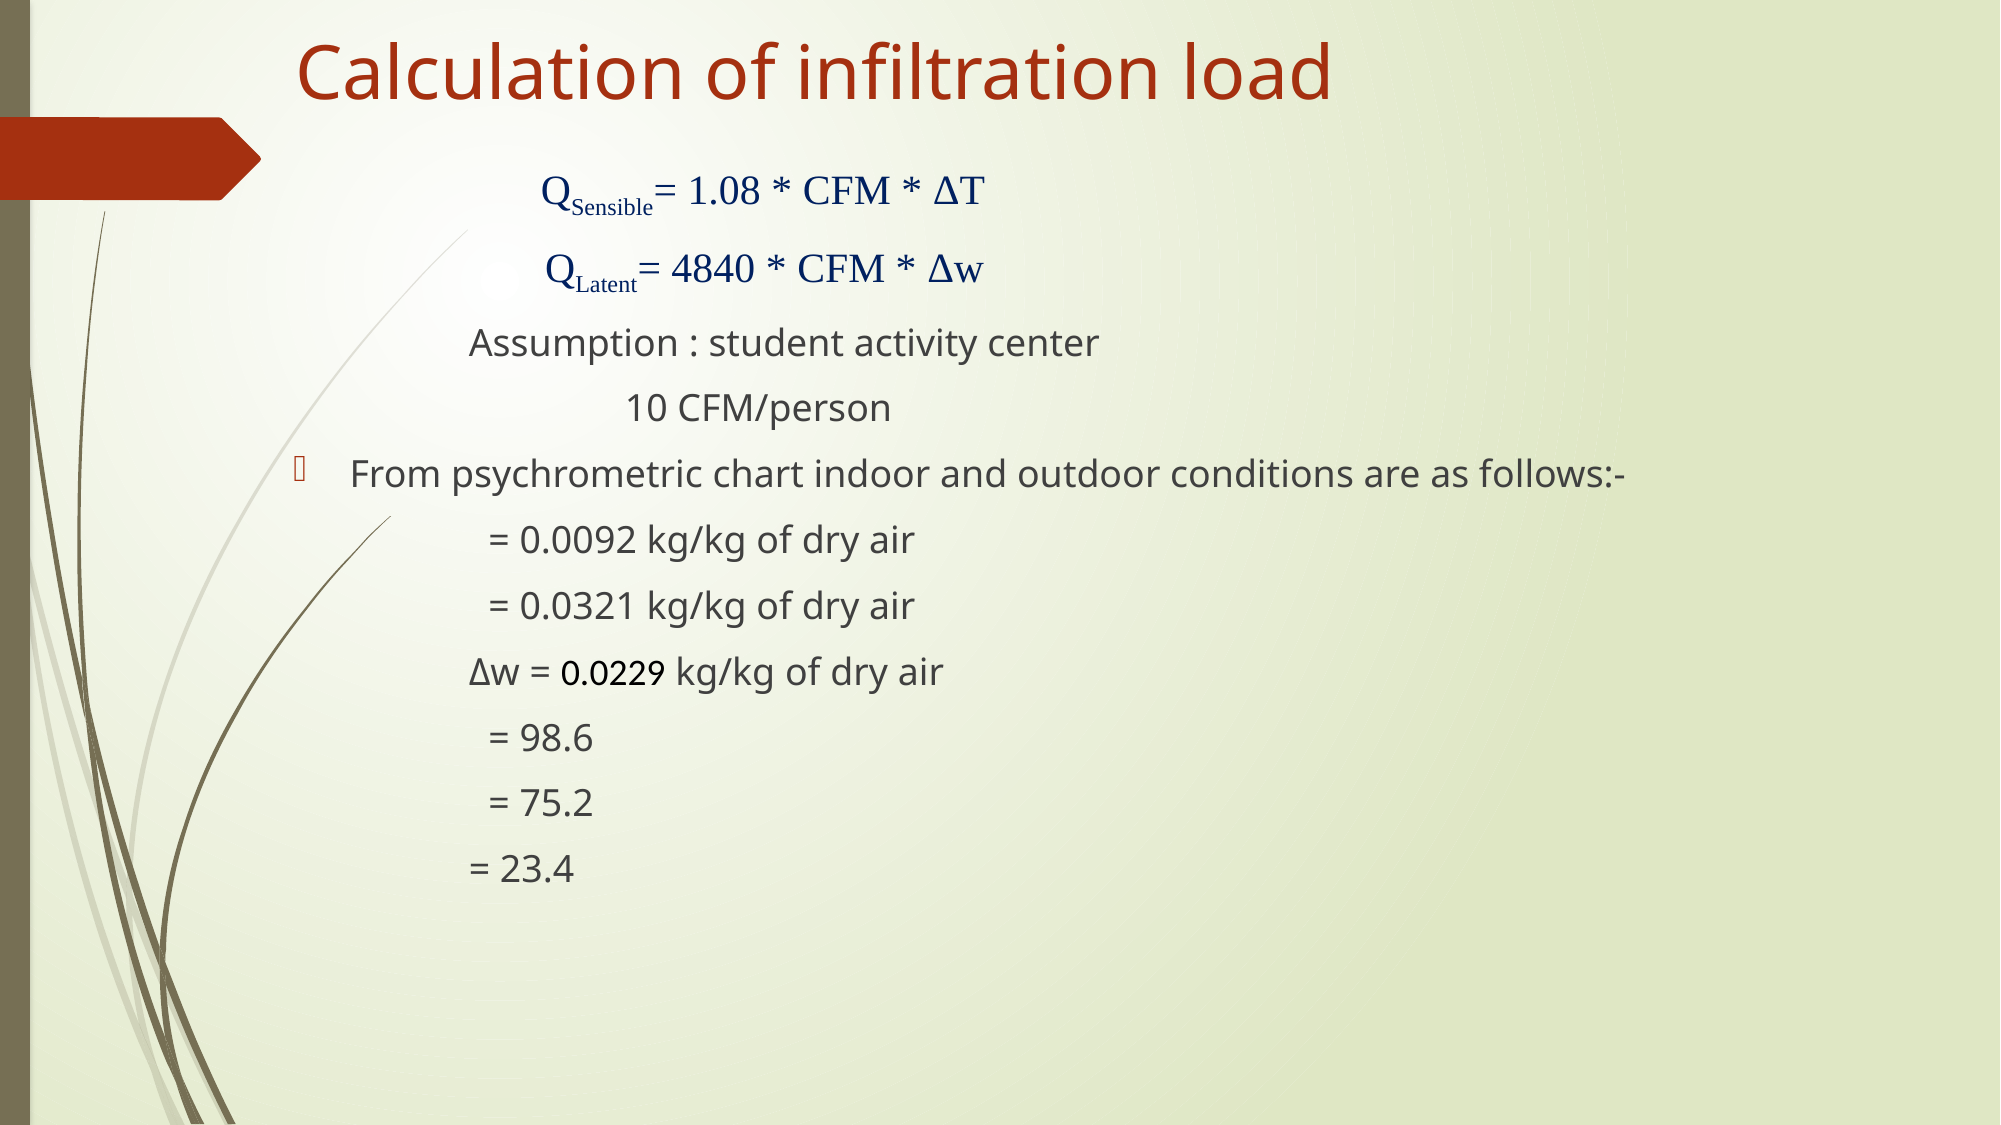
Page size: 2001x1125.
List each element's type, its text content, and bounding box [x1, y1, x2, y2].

title Calculation of infiltration load [260, 17, 1985, 156]
